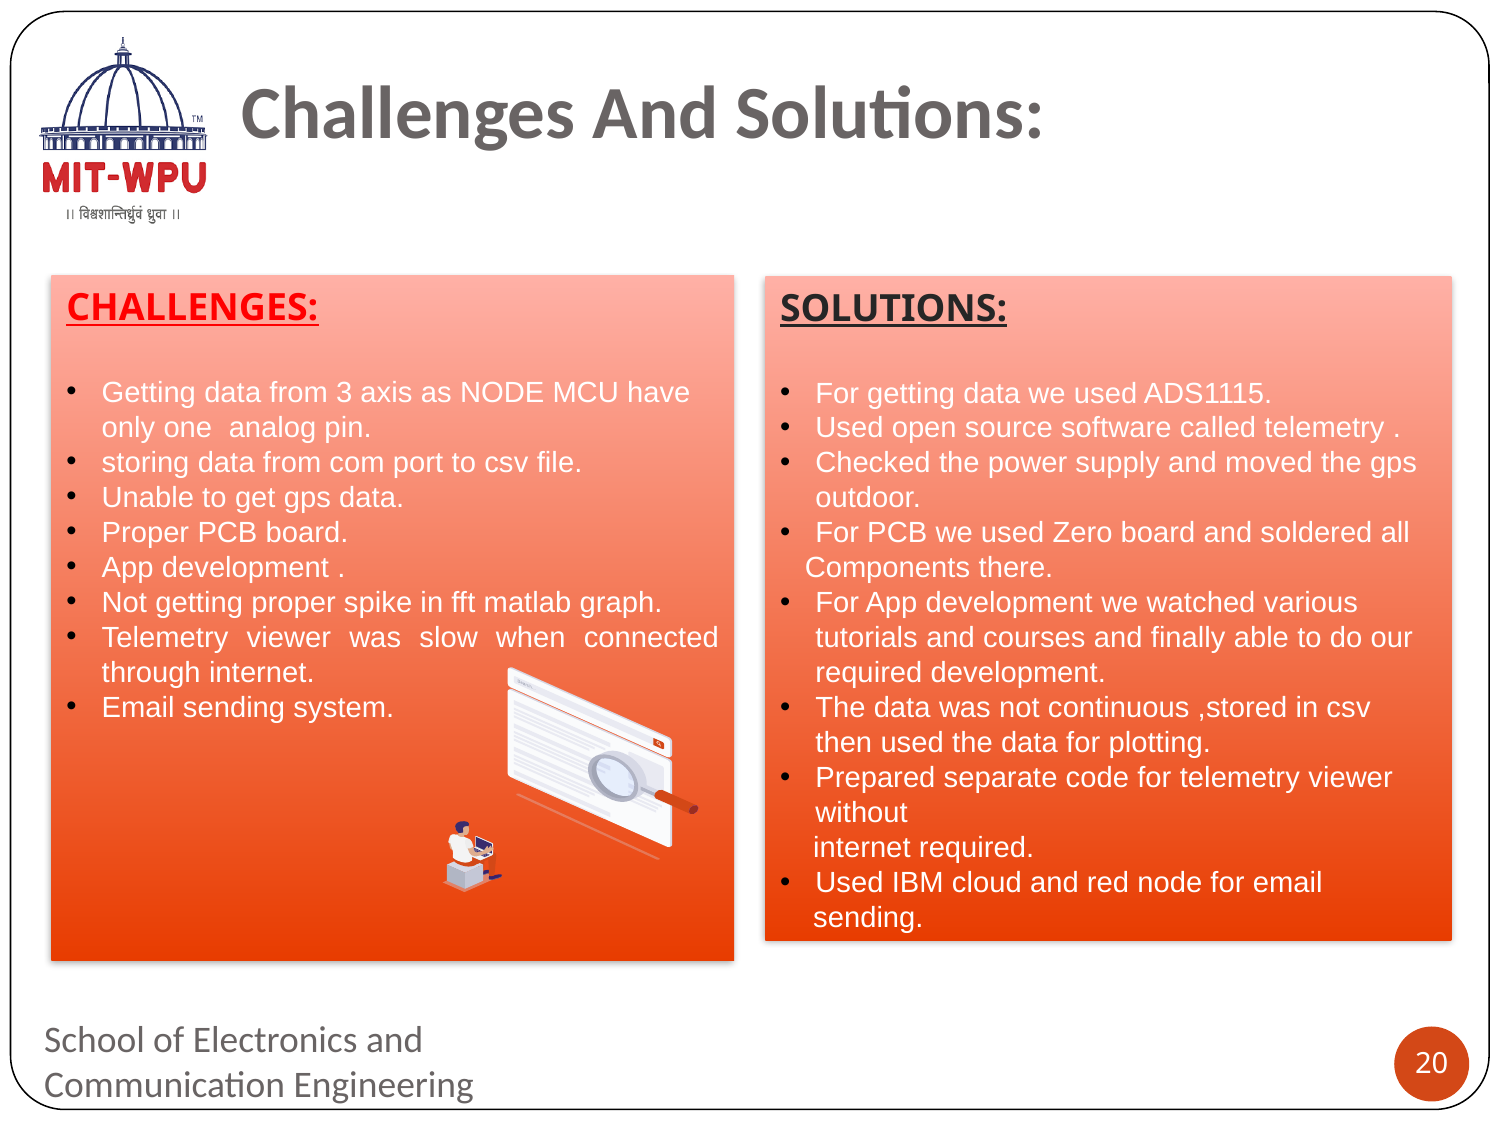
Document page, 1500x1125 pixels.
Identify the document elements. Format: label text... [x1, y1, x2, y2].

slide_number 20 [1394, 1026, 1470, 1102]
picture [38, 37, 227, 226]
list [30, 267, 1476, 1041]
title Challenges And Solutions: [230, 48, 1425, 169]
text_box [51, 275, 1452, 968]
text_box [442, 666, 699, 893]
footer School of Electronics and Communication Engineering [29, 1012, 664, 1107]
